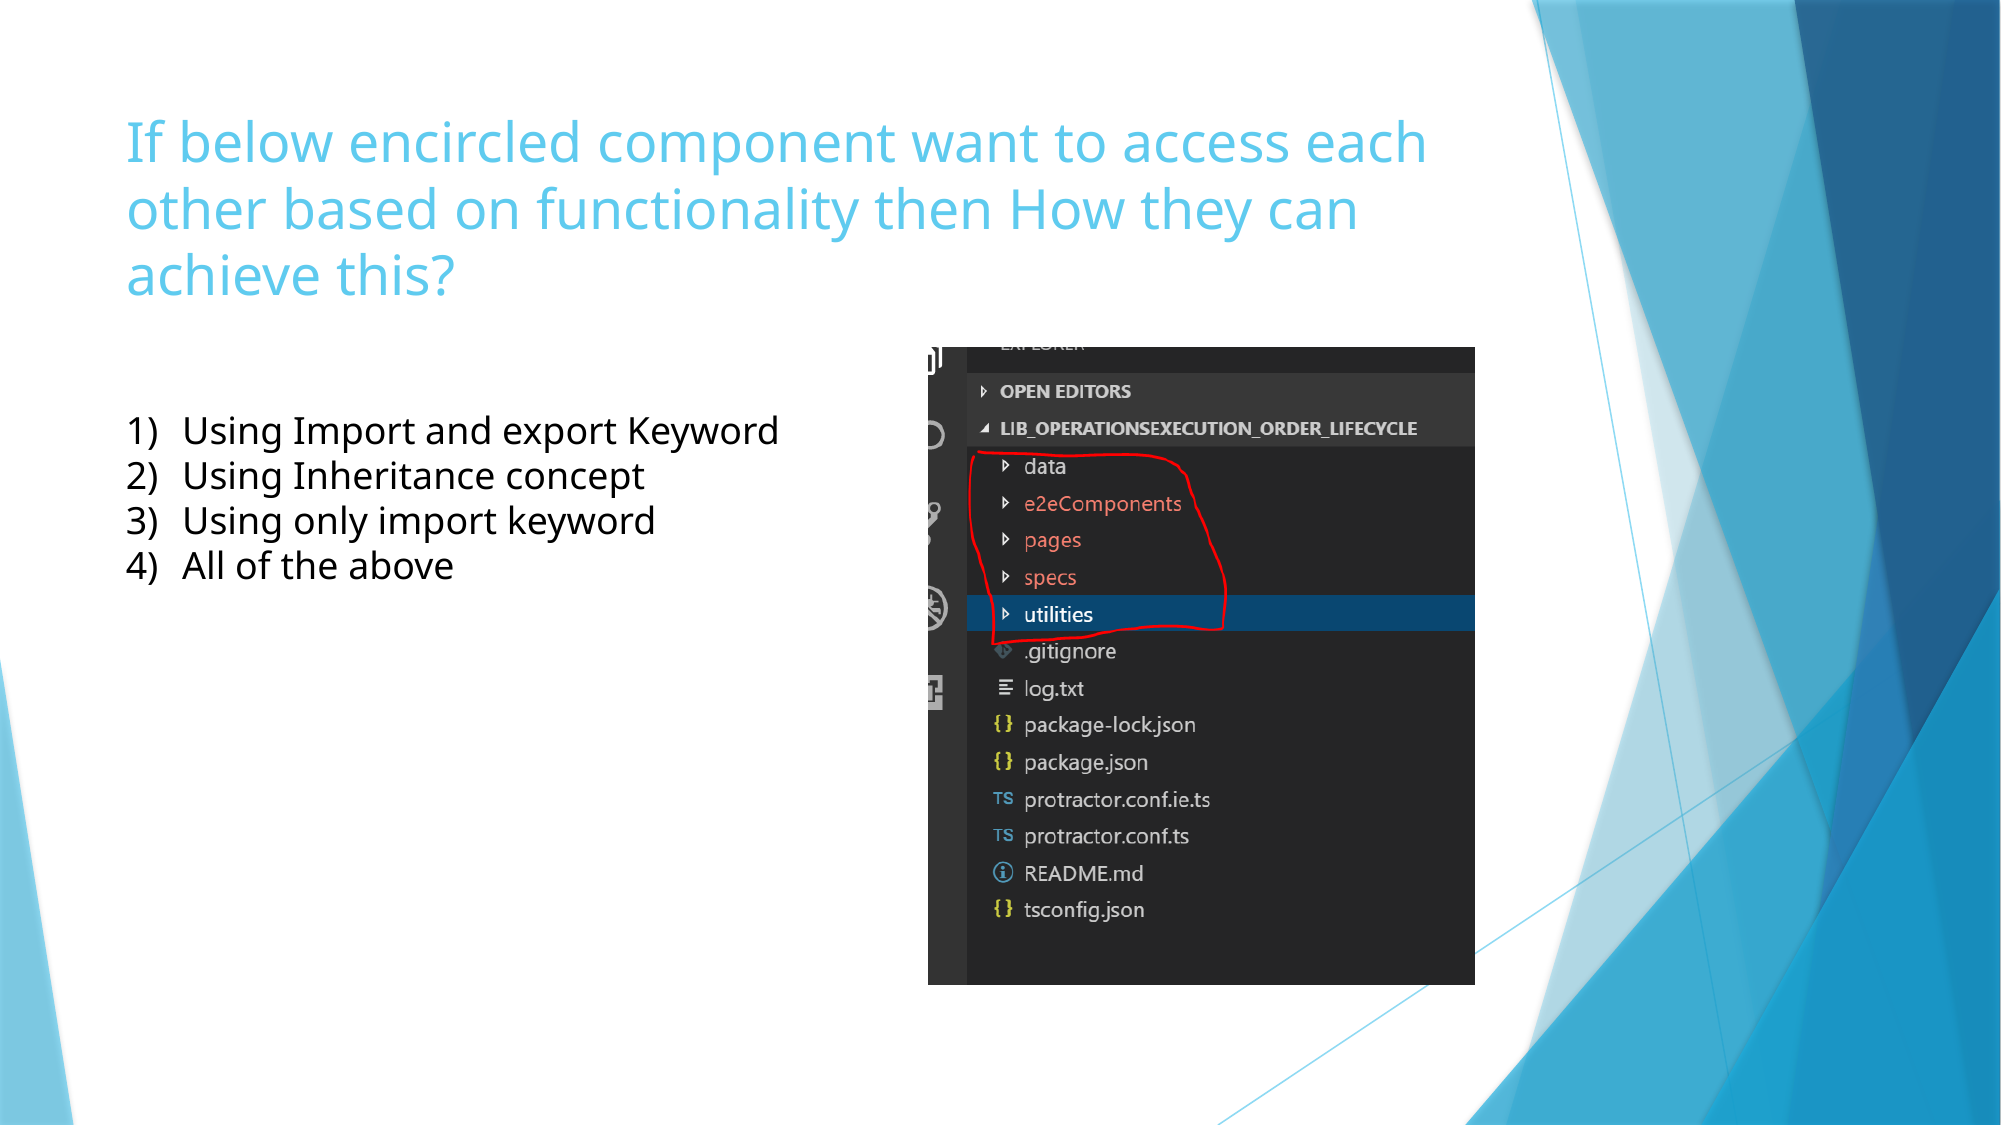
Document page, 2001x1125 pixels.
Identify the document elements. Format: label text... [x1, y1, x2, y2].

title If below encircled component want to access each other based on functionality then How they can achieve this? [111, 99, 1522, 317]
text_box Using Import and export Keyword Using Inheritance concept Using only import keyword All of the above [111, 399, 804, 595]
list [927, 347, 1475, 985]
